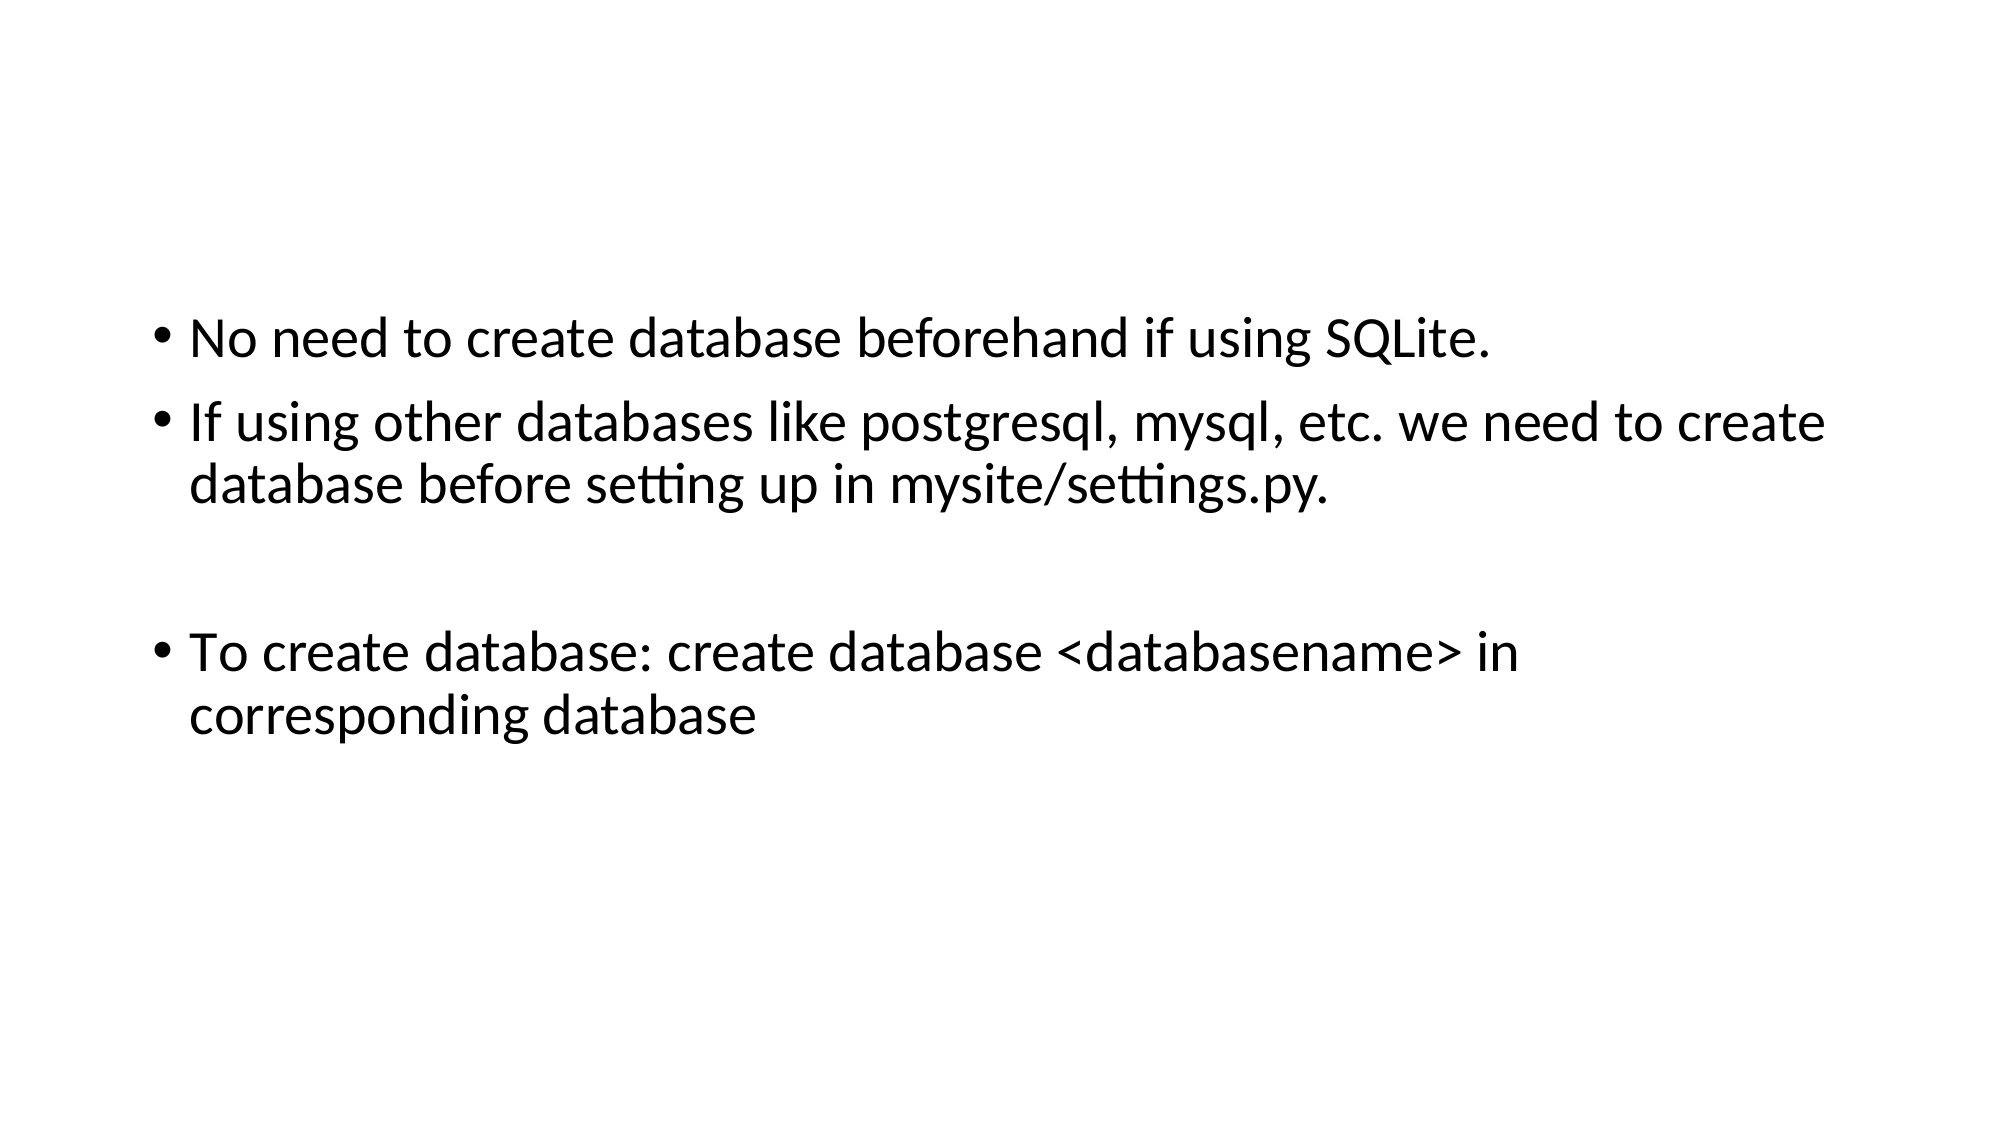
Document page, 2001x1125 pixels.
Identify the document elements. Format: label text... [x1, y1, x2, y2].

list No need to create database beforehand if using SQLite. If using other databases like postgresql, mysql, etc. we need to create database before setting up in mysite/settings.py. To create database: create database <databasename> in corresponding database [137, 299, 1863, 1014]
